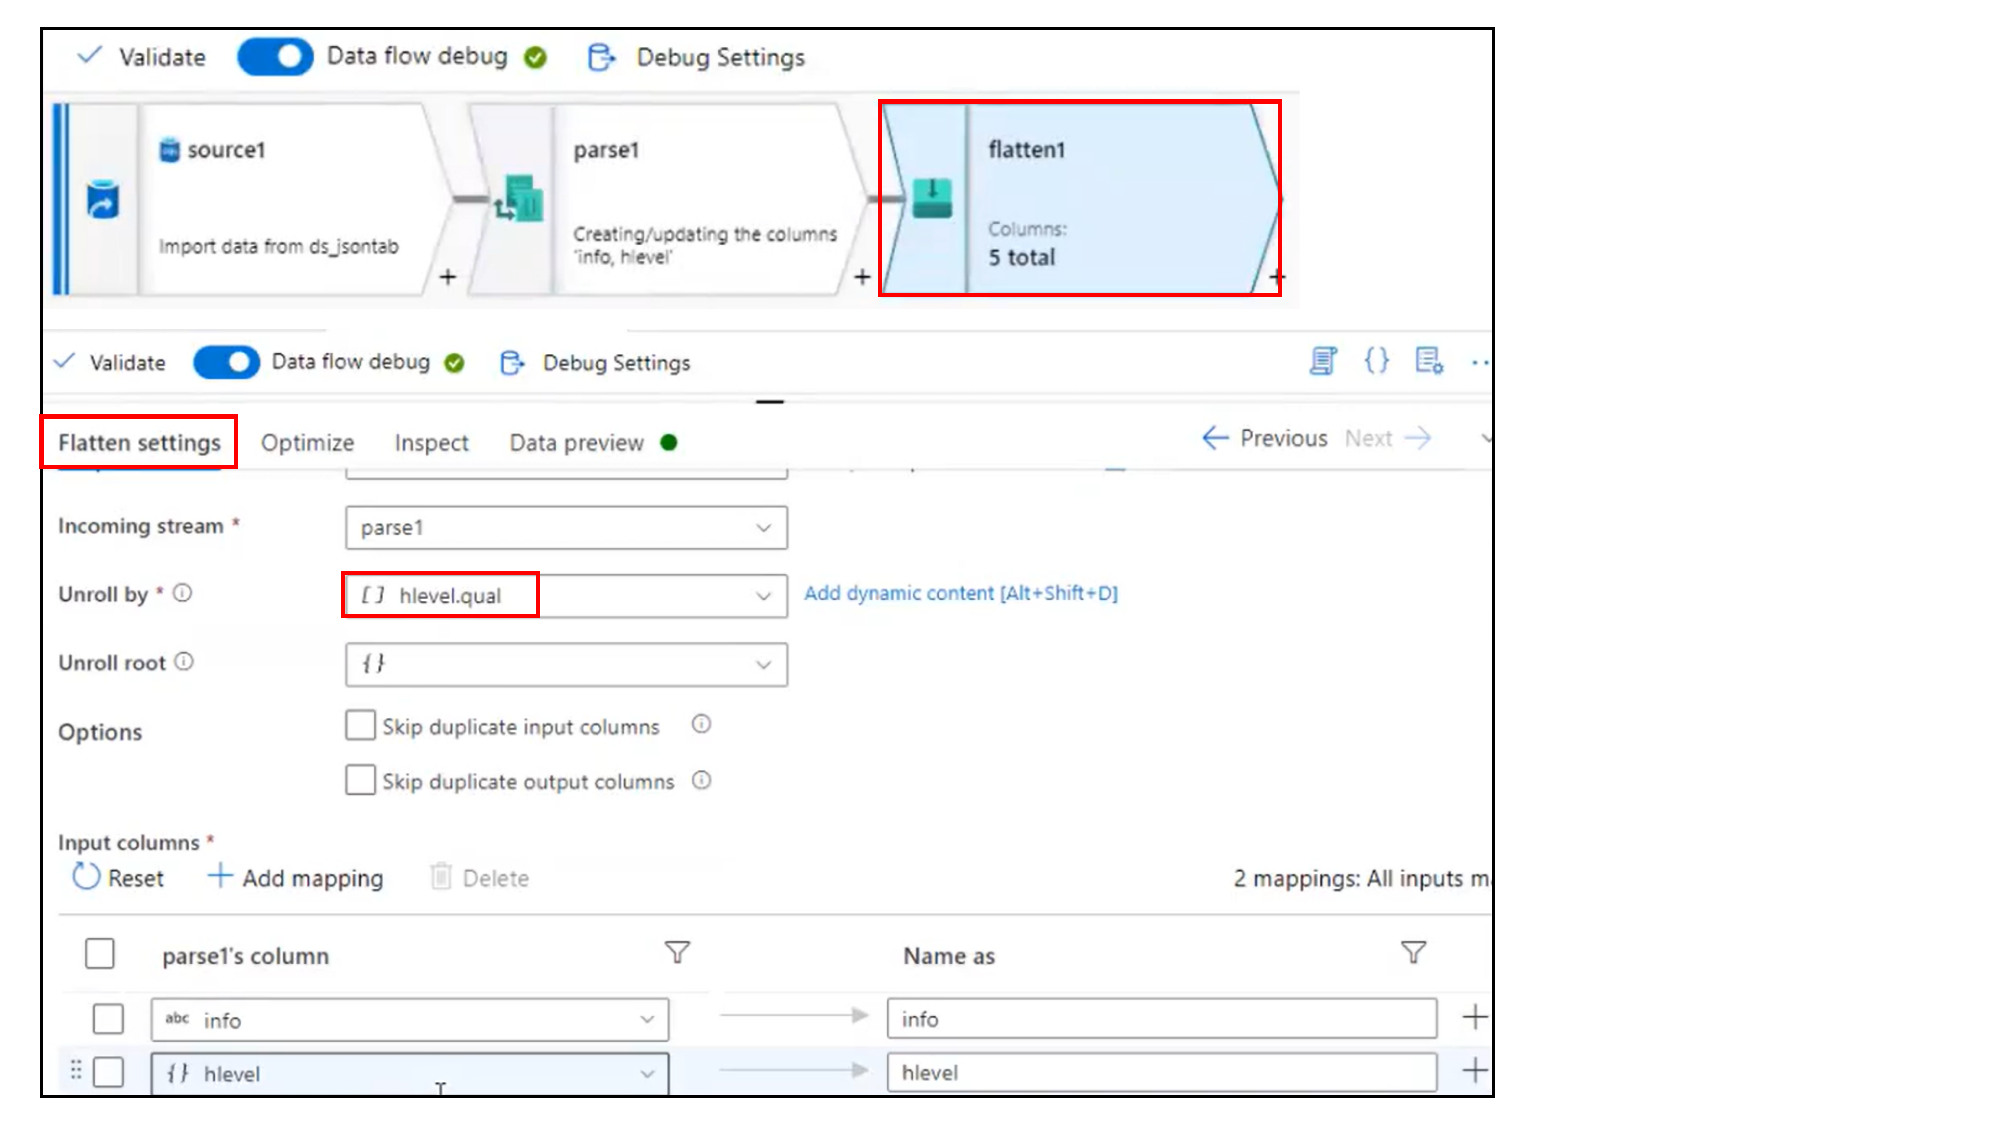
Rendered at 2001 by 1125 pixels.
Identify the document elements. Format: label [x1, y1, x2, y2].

picture [41, 329, 1494, 1097]
text_box [40, 28, 1495, 1097]
picture [41, 28, 1300, 309]
